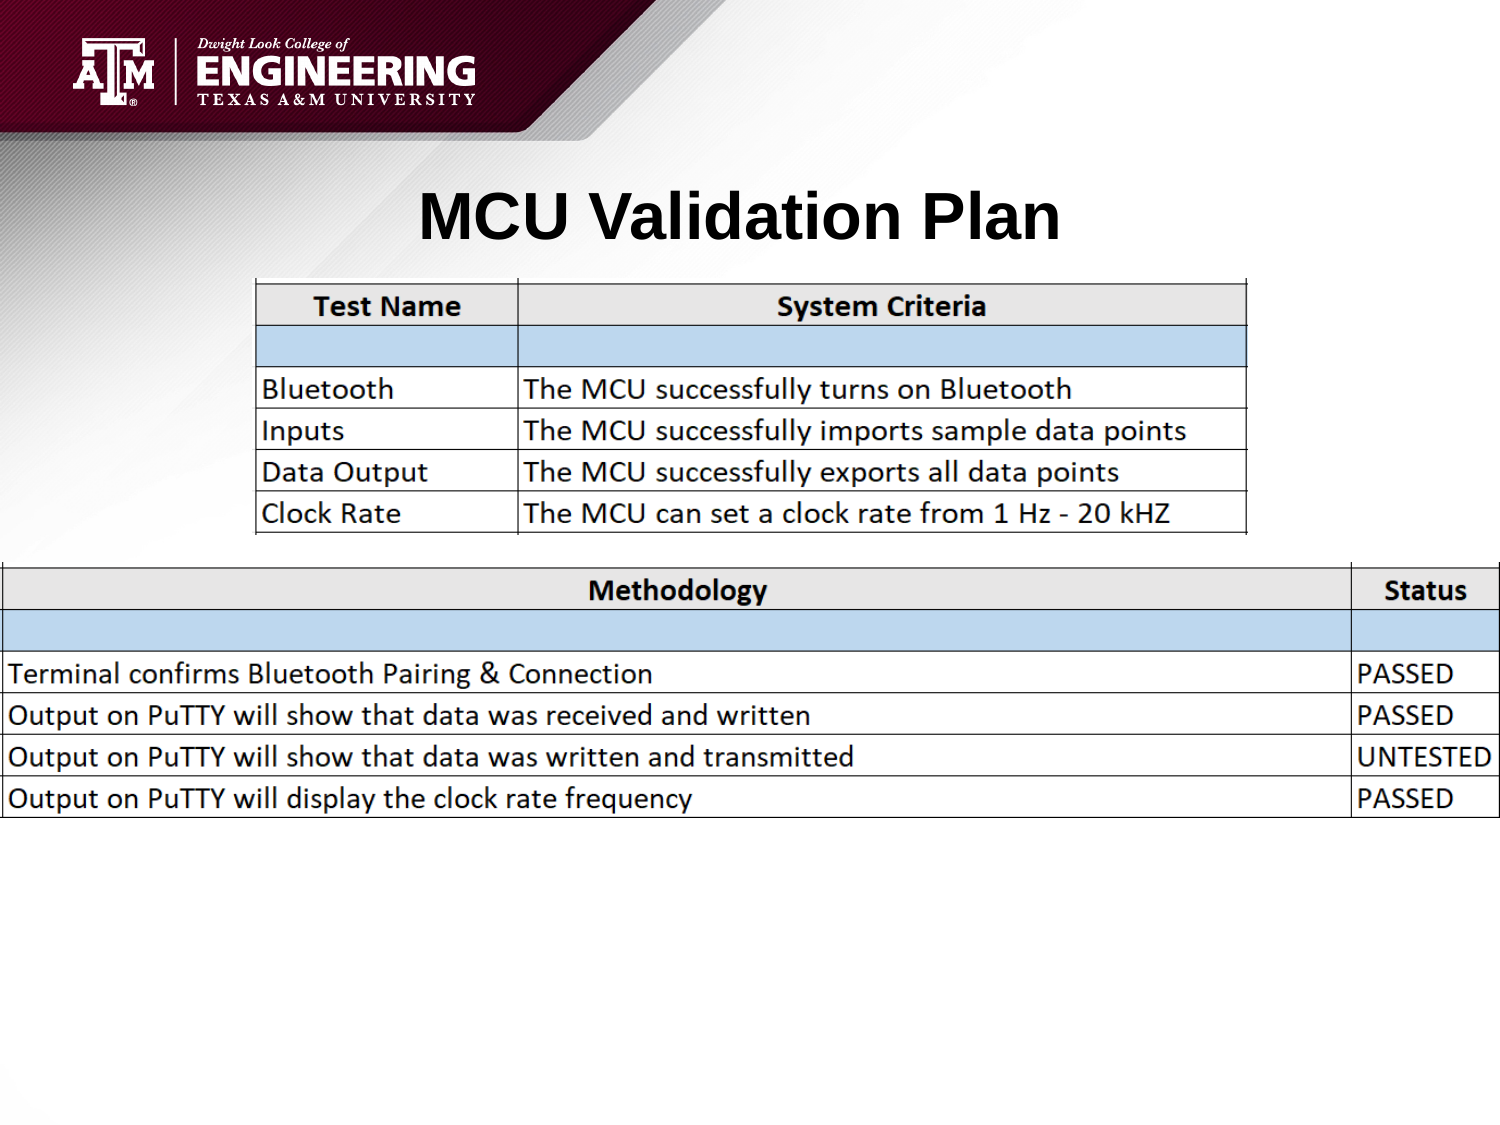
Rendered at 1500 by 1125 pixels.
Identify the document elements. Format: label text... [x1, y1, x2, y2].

picture [0, 0, 1500, 1125]
title MCU Validation Plan [75, 147, 1425, 279]
